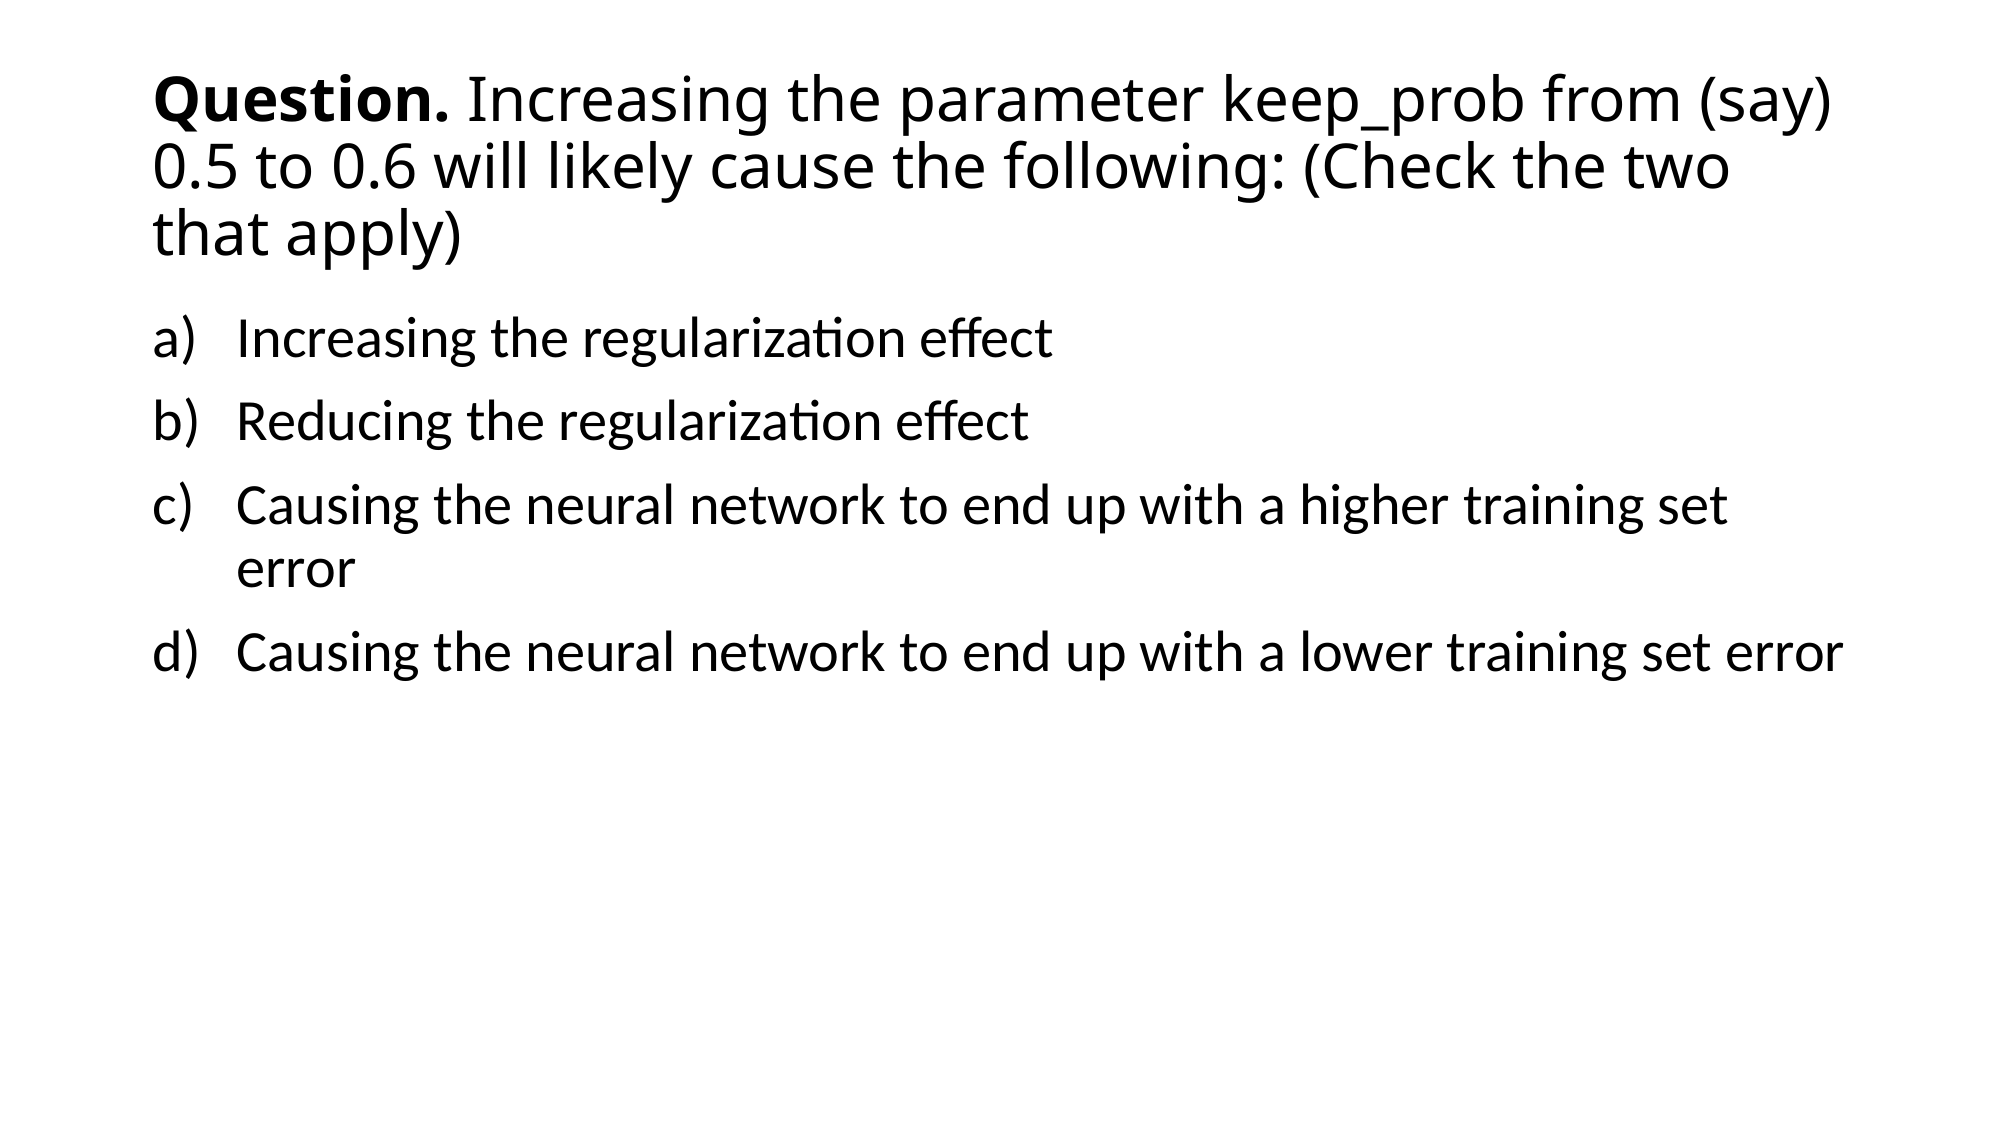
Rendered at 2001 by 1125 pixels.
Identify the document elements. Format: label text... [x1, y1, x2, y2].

title Question. Increasing the parameter keep_prob from (say) 0.5 to 0.6 will likely cause the following: (Check the two that apply) [137, 59, 1863, 278]
list Increasing the regularization effect Reducing the regularization effect Causing the neural network to end up with a higher training set error Causing the neural network to end up with a lower training set error [137, 299, 1863, 1014]
